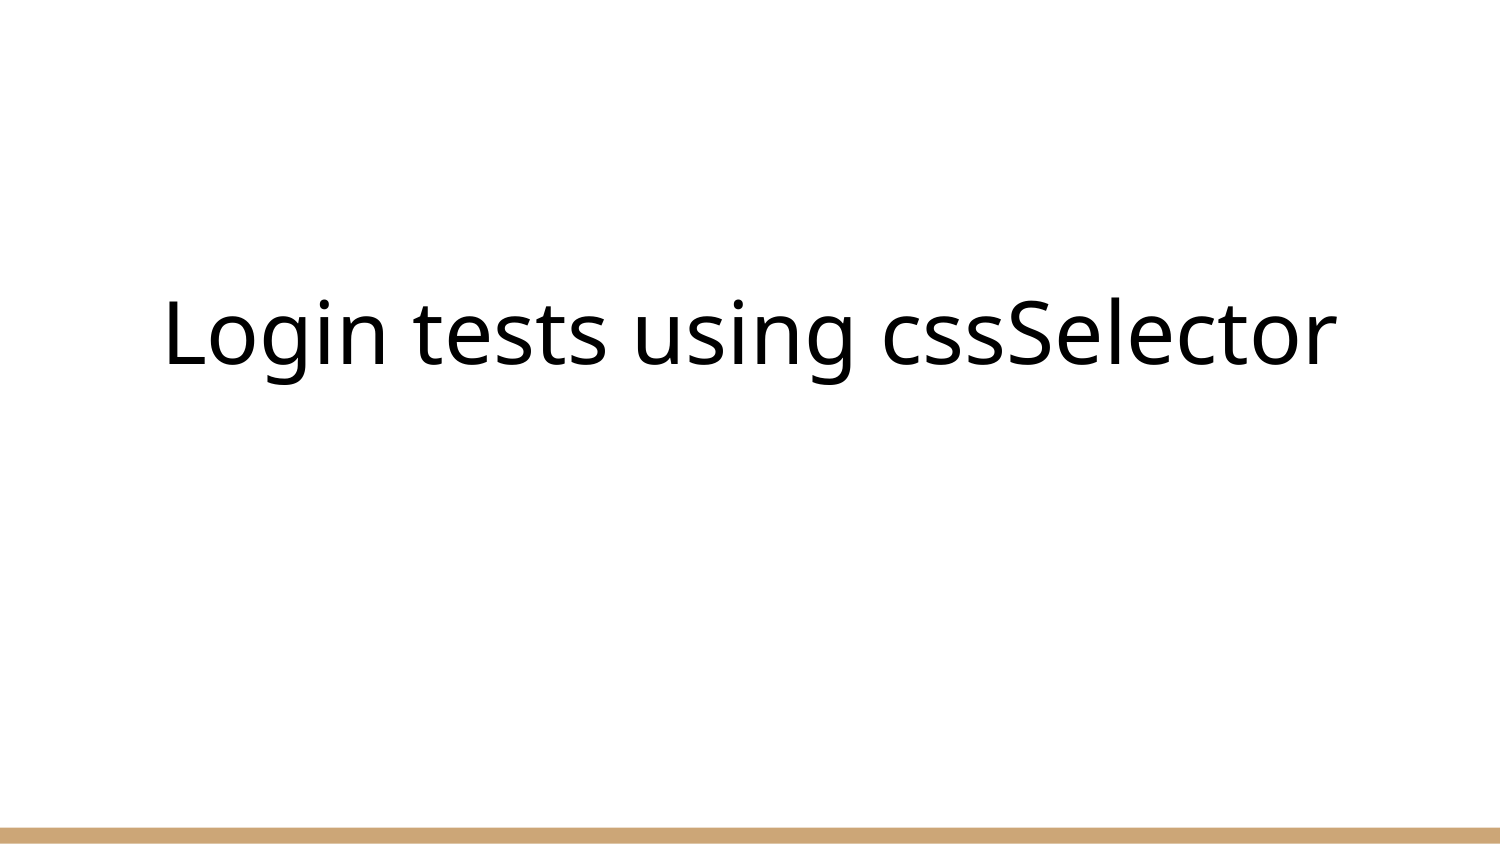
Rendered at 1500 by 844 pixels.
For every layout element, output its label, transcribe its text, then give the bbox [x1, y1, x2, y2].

title Login tests using cssSelector [51, 260, 1449, 398]
